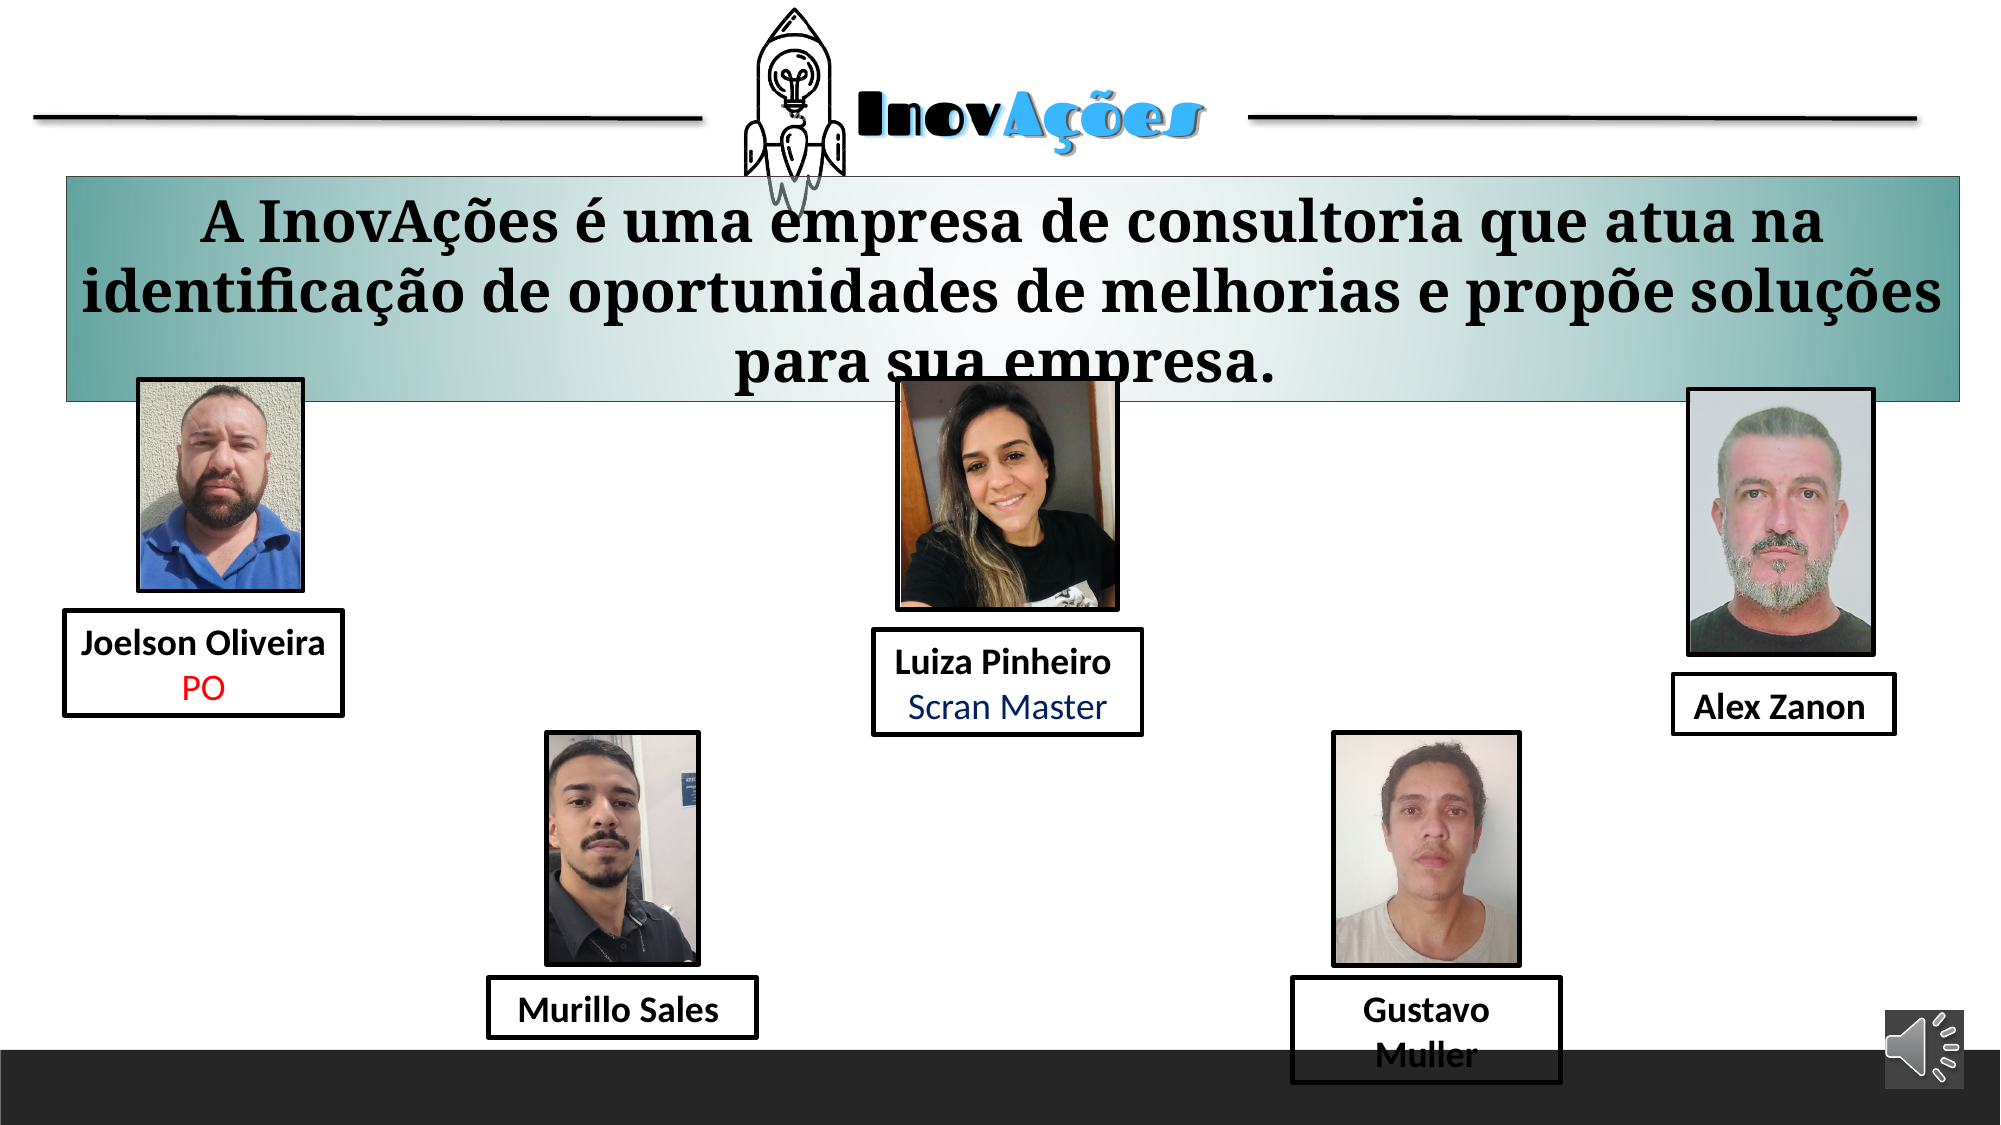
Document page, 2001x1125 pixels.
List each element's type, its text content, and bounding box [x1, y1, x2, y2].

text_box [32, 116, 703, 120]
text_box Murillo Sales [488, 977, 757, 1038]
text_box Alex Zanon [1673, 674, 1895, 735]
text_box Luiza Pinheiro Scran Master [873, 629, 1143, 735]
picture [1689, 390, 1872, 653]
picture [1335, 734, 1518, 964]
picture [1884, 1009, 1966, 1090]
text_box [1247, 116, 1918, 120]
text_box A InovAções é uma empresa de consultoria que atua na identificação de oportunidades de melhorias e propõe soluções para sua empresa. [66, 176, 1960, 402]
text_box Joelson Oliveira PO [64, 610, 343, 716]
picture [899, 380, 1116, 608]
picture [724, 0, 1217, 240]
text_box Gustavo Muller [1292, 977, 1561, 1083]
picture [548, 734, 697, 963]
picture [139, 381, 302, 590]
